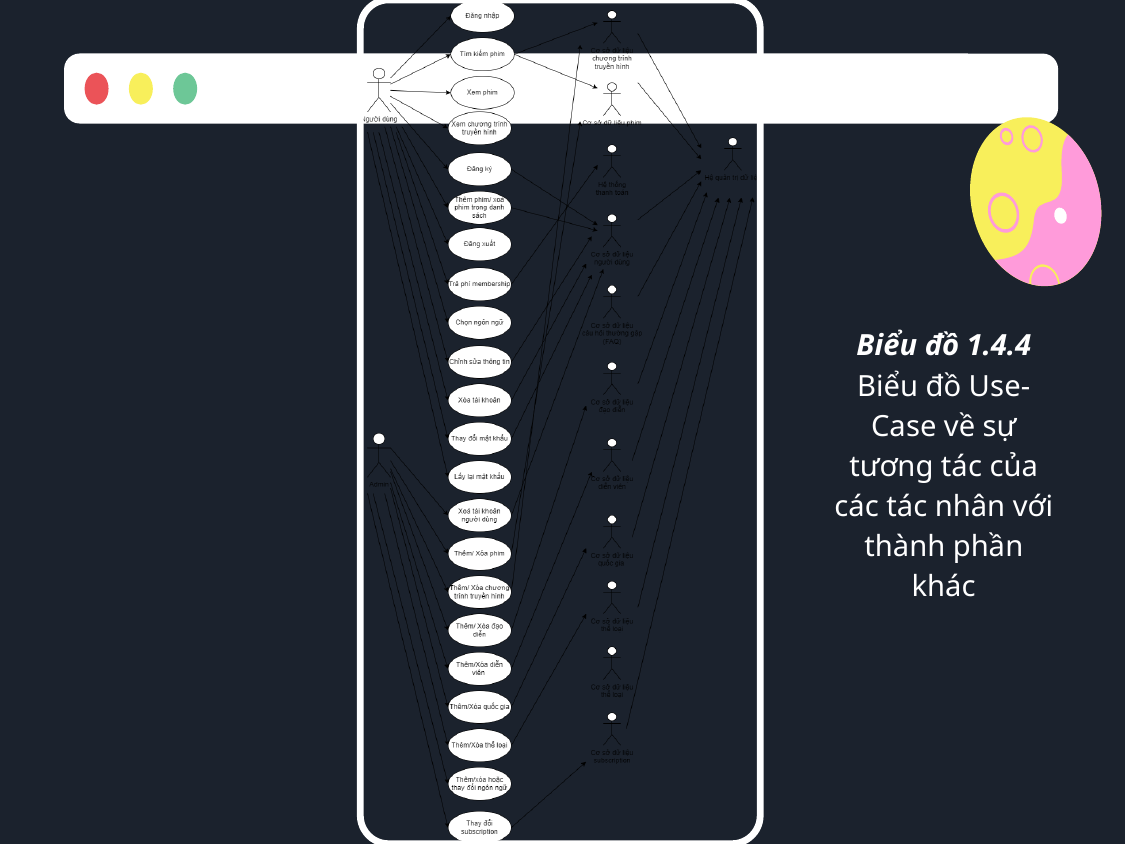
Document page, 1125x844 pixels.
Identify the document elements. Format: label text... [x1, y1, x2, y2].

picture [360, 0, 761, 844]
text_box Biểu đồ 1.4.4 Biểu đồ Use-Case về sự tương tác của các tác nhân với thành phần khác [815, 314, 1072, 610]
